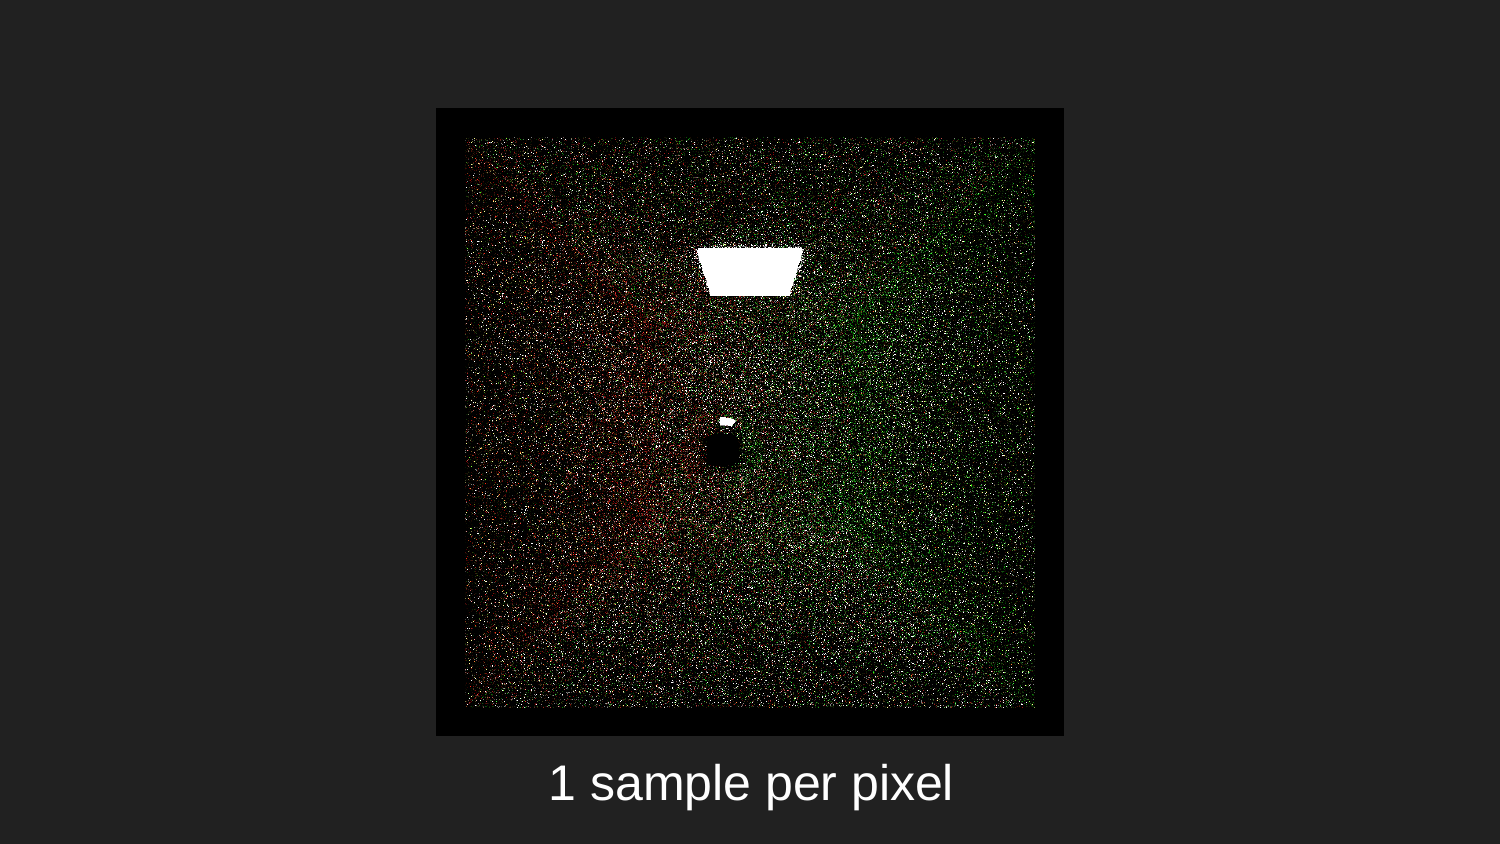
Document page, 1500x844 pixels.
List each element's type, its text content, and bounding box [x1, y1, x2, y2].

text_box 1 sample per pixel [438, 742, 1065, 844]
picture [436, 108, 1064, 736]
